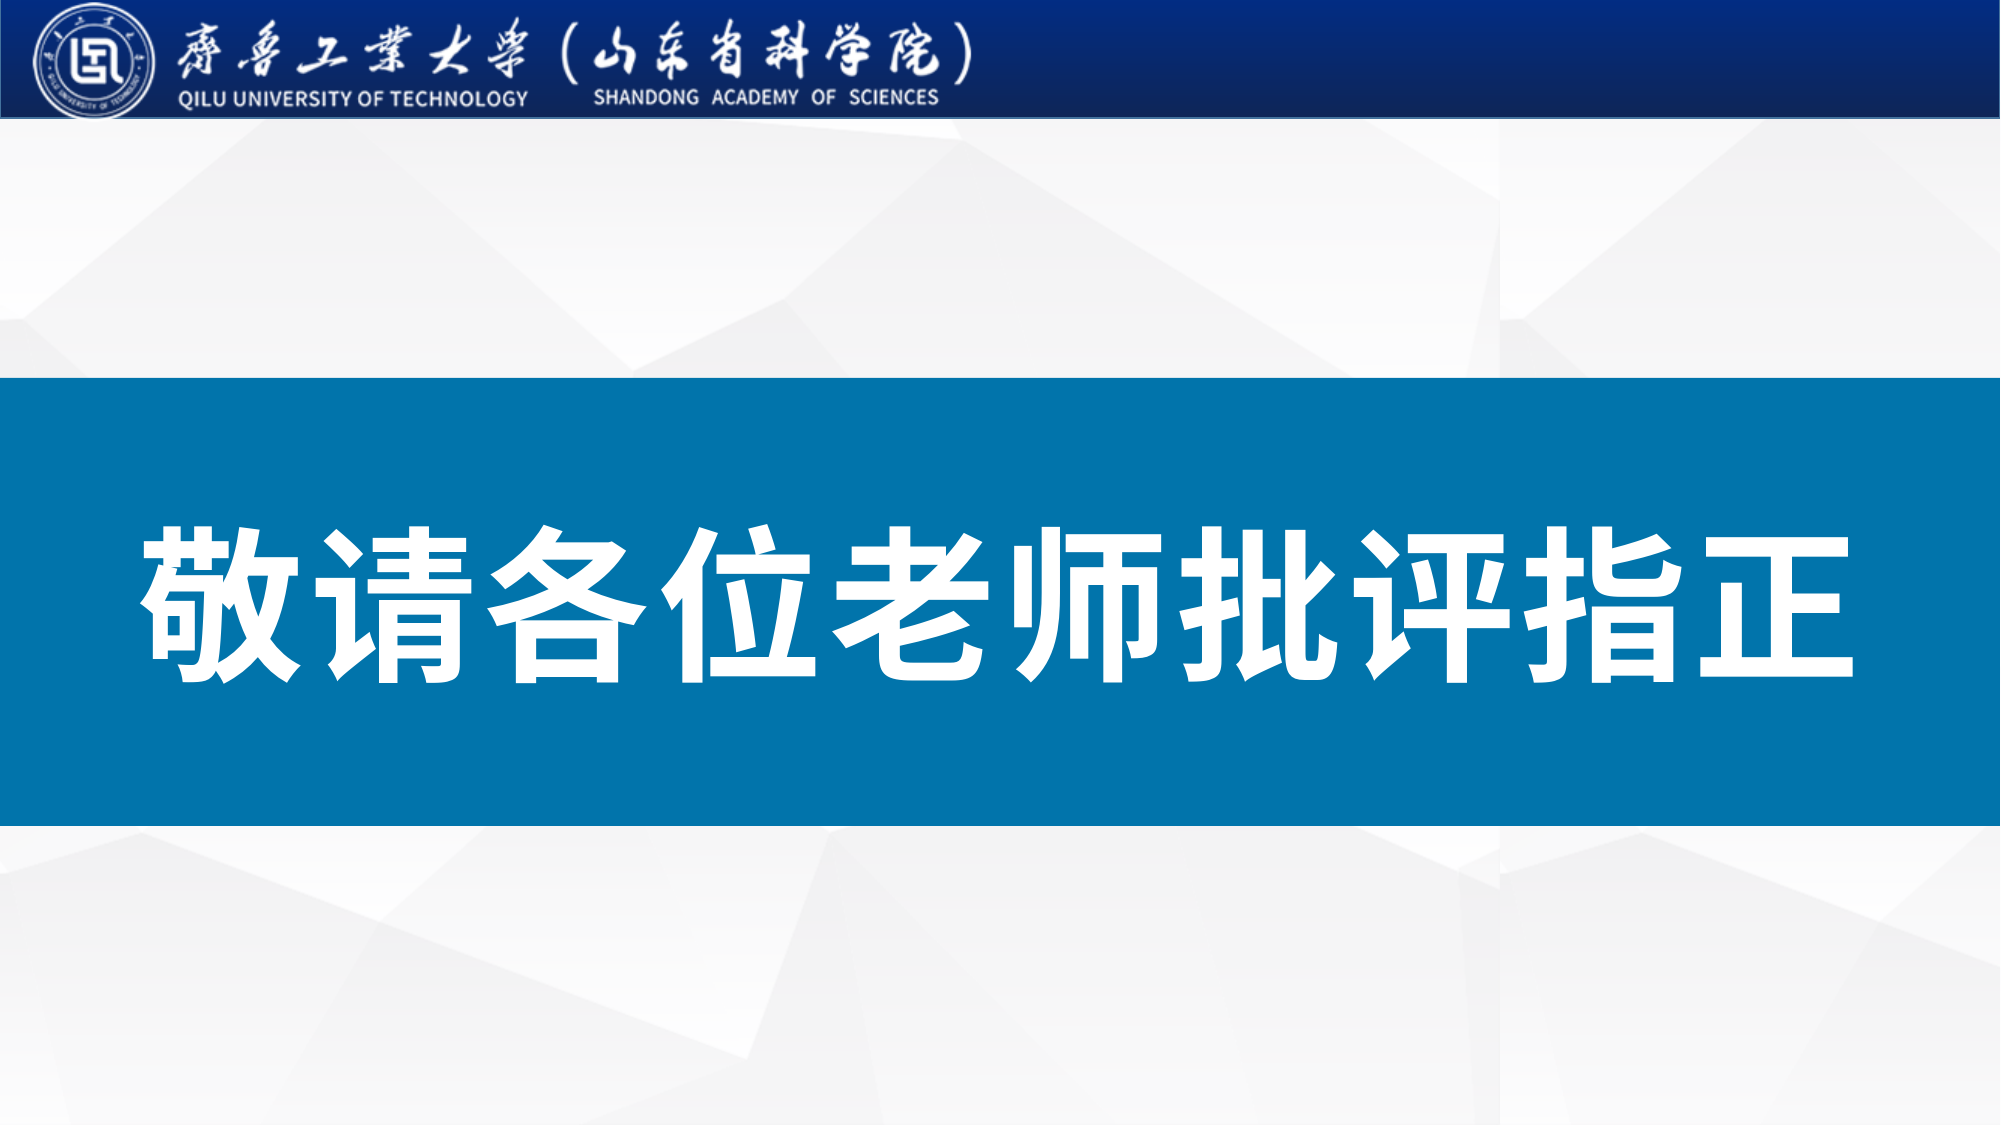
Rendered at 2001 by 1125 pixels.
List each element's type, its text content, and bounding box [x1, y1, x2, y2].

text_box 敬请各位老师批评指正 [0, 377, 2000, 827]
text_box [1150, 0, 2000, 119]
text_box [0, 0, 558, 119]
picture [0, 0, 2001, 377]
picture [0, 827, 2001, 1125]
